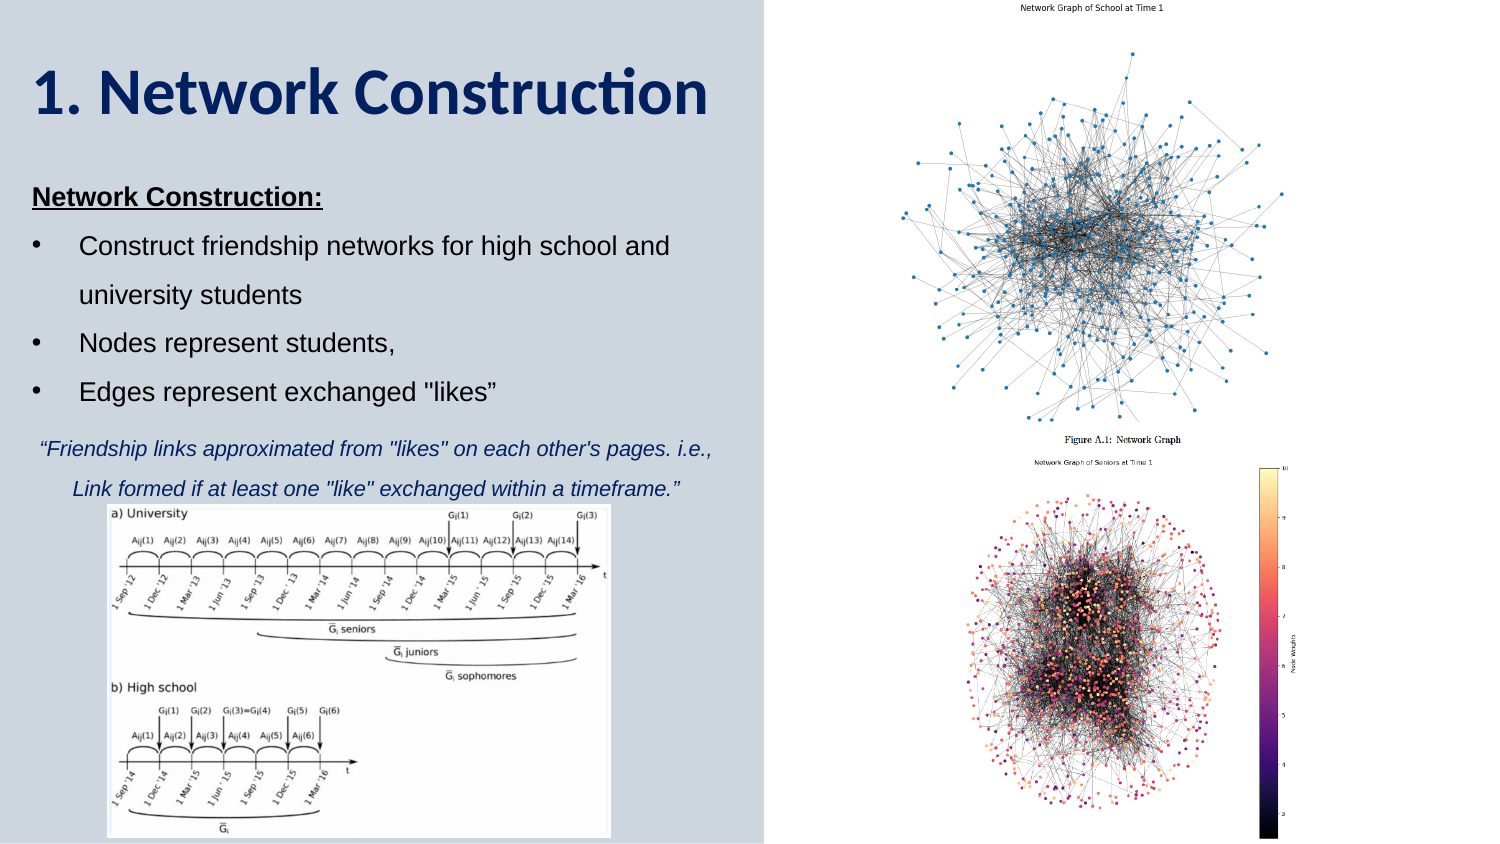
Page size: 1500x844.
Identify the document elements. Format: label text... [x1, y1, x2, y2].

picture [107, 504, 611, 839]
text_box [0, 0, 765, 844]
text_box Network Construction: Construct friendship networks for high school and university students Nodes represent students, Edges represent exchanged "likes” “Friendship links approximated from "likes" on each other's pages. i.e., Link formed if at least one "like" exchanged within a timeframe.” [17, 155, 736, 819]
picture [858, 0, 1326, 844]
text_box 1. Network Construction [17, 40, 858, 136]
